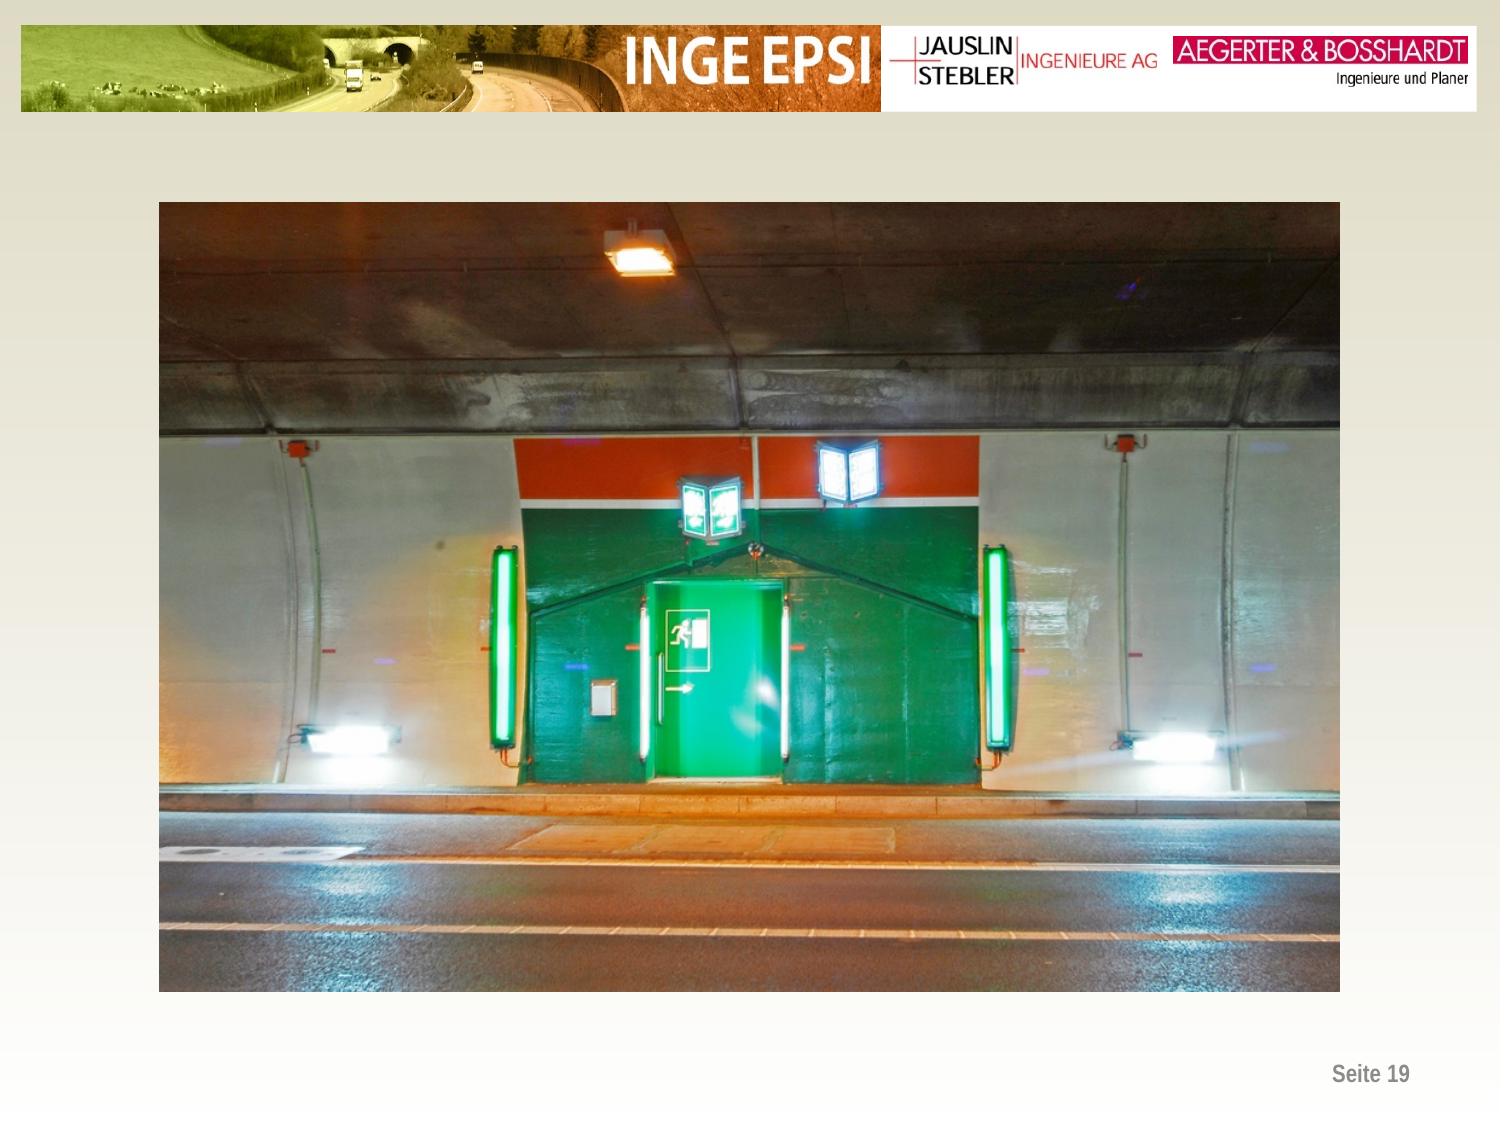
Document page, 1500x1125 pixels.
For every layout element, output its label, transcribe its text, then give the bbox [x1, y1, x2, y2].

picture [159, 201, 1340, 992]
picture [889, 36, 1157, 85]
picture [1173, 36, 1468, 87]
picture [21, 25, 881, 112]
slide_number Seite 19 [1074, 1042, 1425, 1103]
